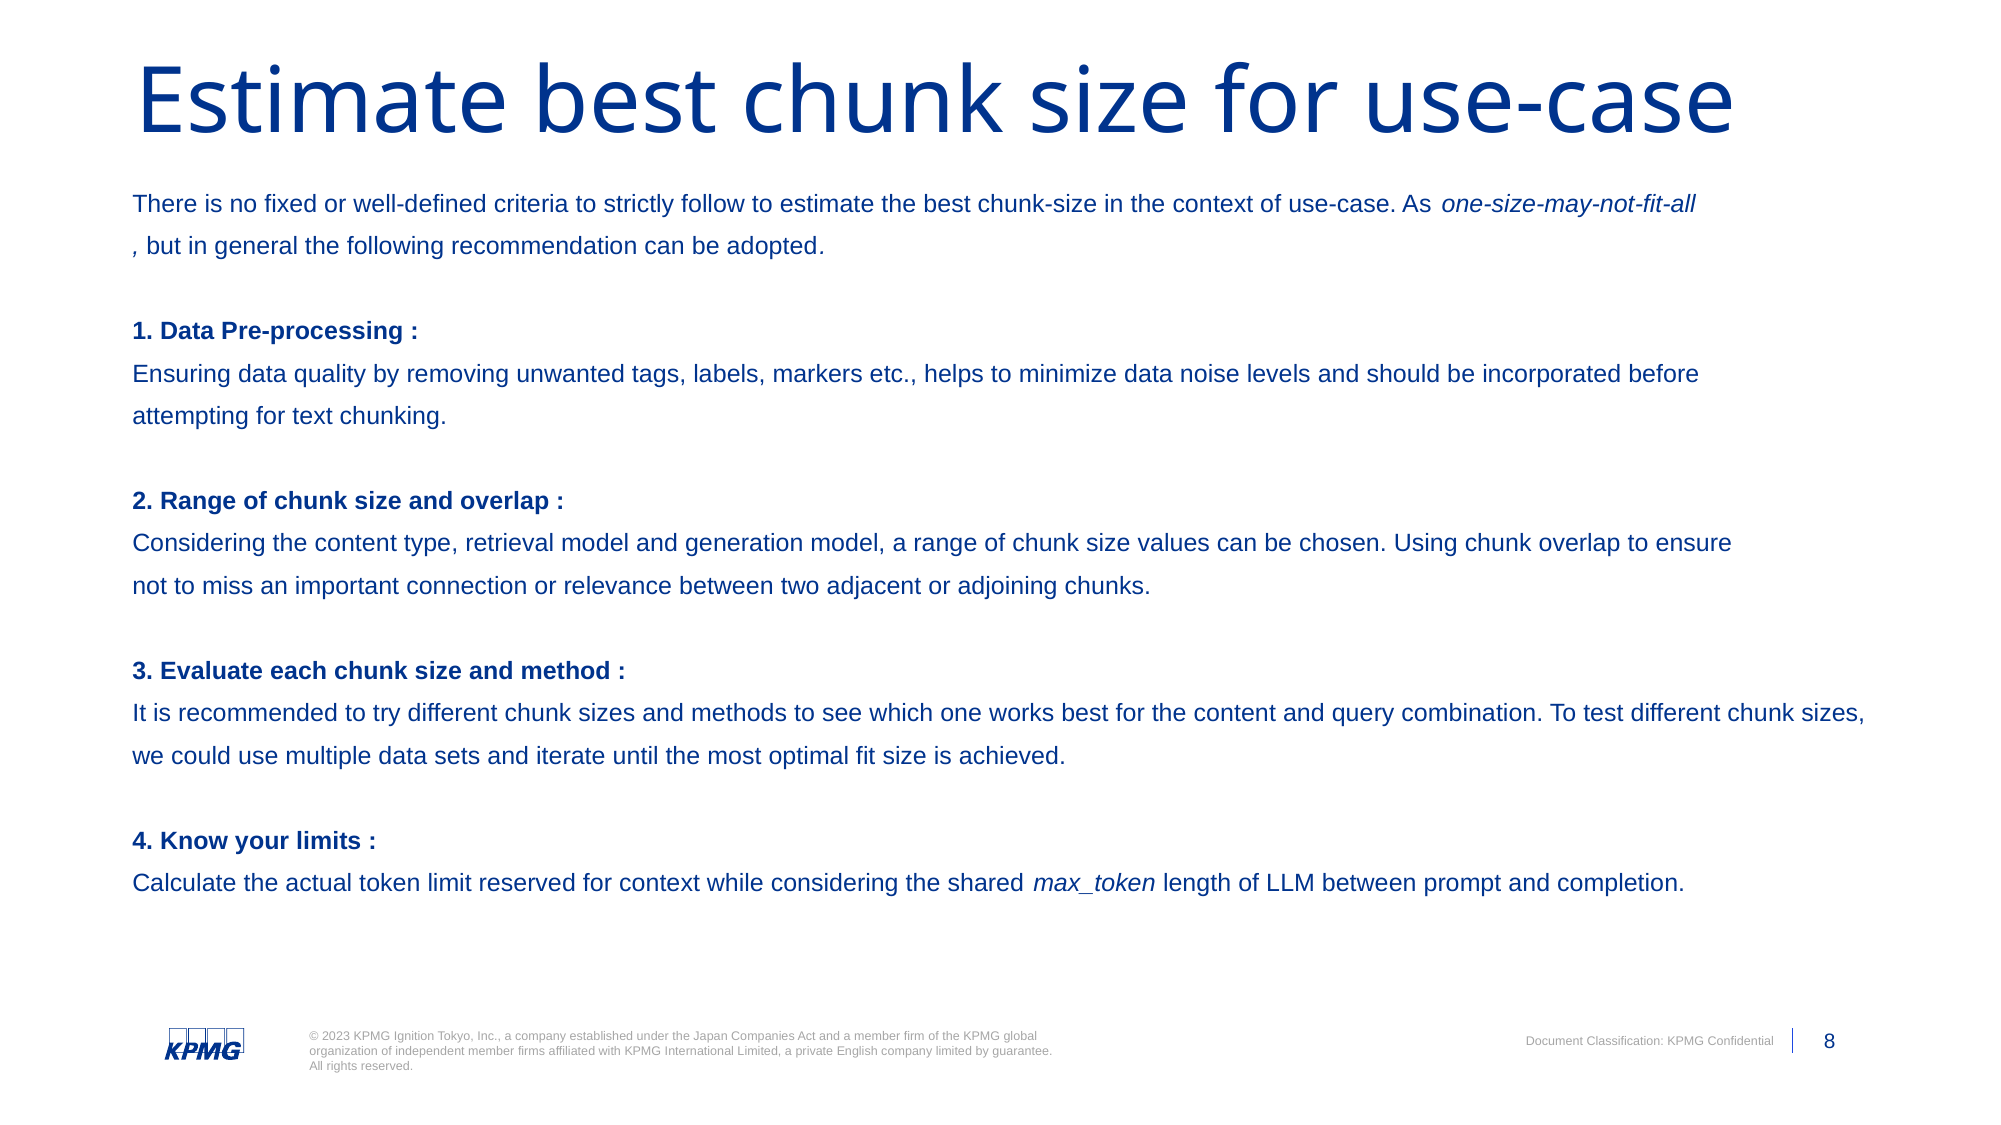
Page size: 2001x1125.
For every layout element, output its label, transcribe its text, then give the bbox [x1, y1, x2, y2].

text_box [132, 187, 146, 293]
title Estimate best chunk size for use-case [135, 70, 1809, 159]
